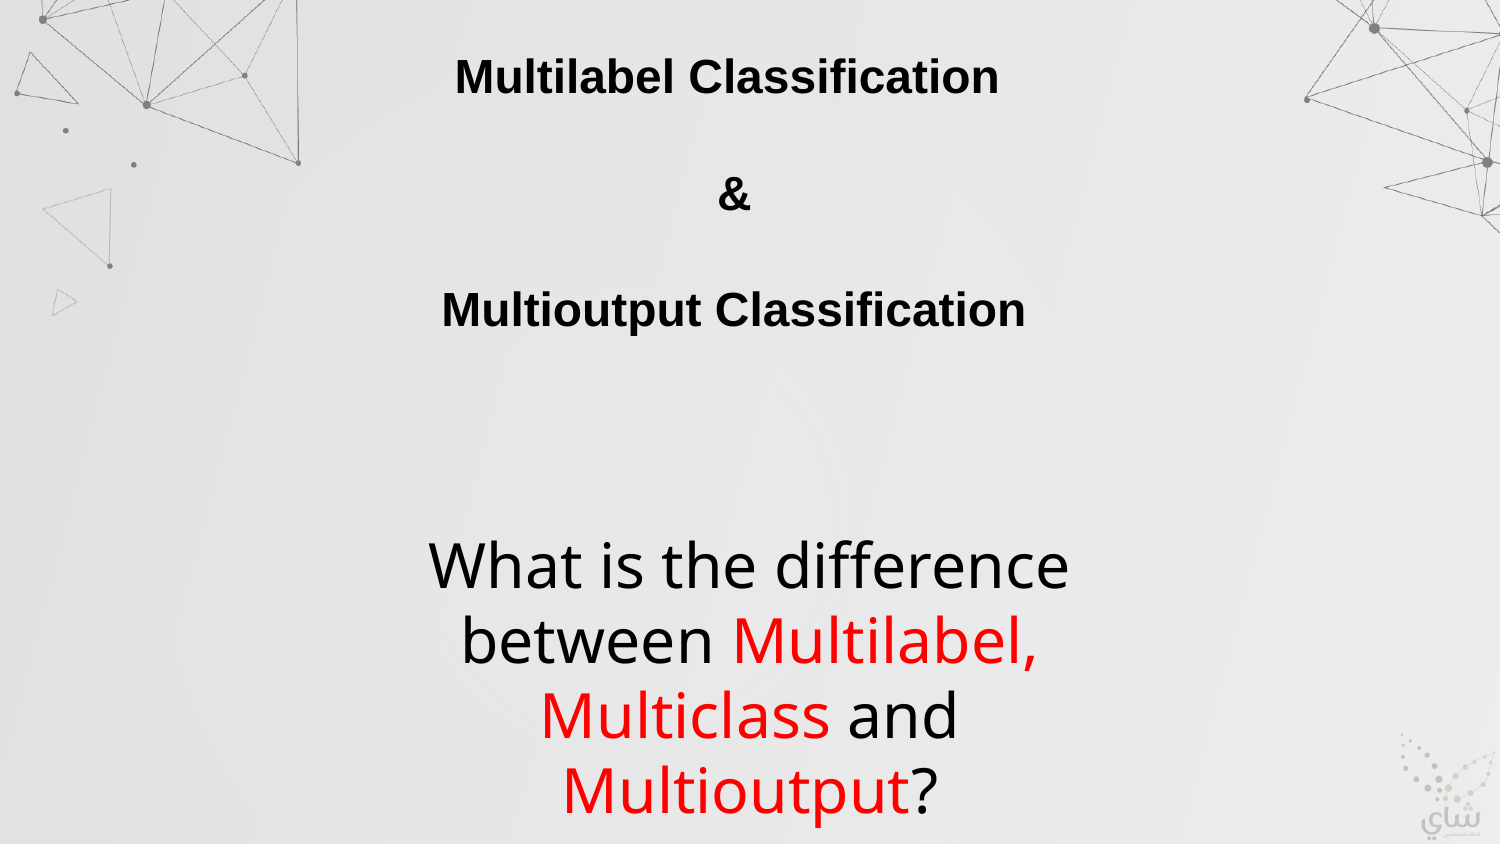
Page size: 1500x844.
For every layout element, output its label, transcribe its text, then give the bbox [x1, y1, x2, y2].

text_box Multilabel Classification & Multioutput Classification [384, 22, 1116, 351]
text_box What is the difference between Multilabel, Multiclass and Multioutput? [362, 511, 1138, 842]
picture [0, 0, 1500, 844]
